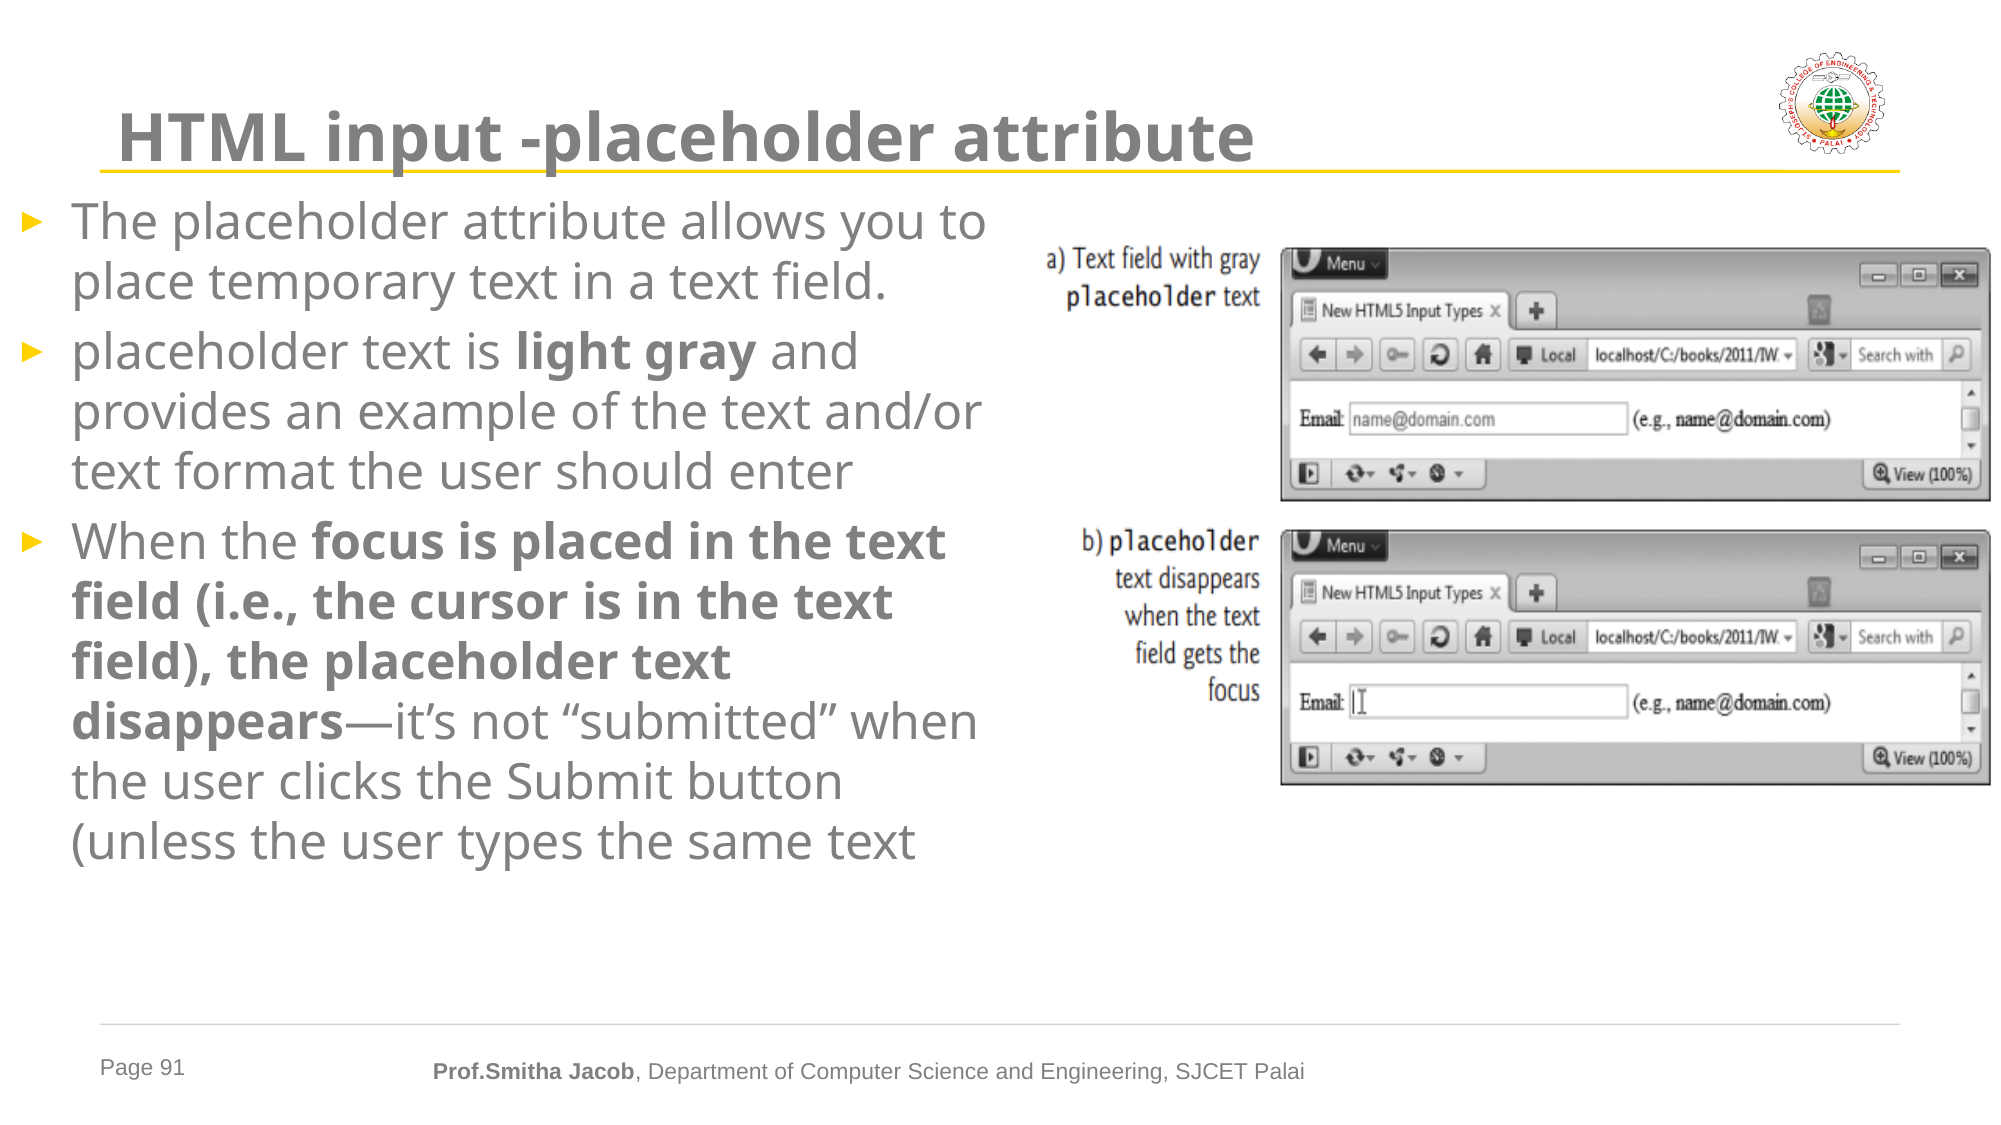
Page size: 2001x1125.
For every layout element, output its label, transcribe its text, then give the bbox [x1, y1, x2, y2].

picture [1029, 231, 2000, 799]
list The placeholder attribute allows you to place temporary text in a text field. placeholder text is light gray and provides an example of the text and/or text format the user should enter When the focus is placed in the text field (i.e., the cursor is in the text field), the placeholder text disappears—it’s not “submitted” when the user clicks the Submit button (unless the user types the same text [15, 189, 998, 961]
title HTML input -placeholder attribute [116, 43, 1917, 185]
